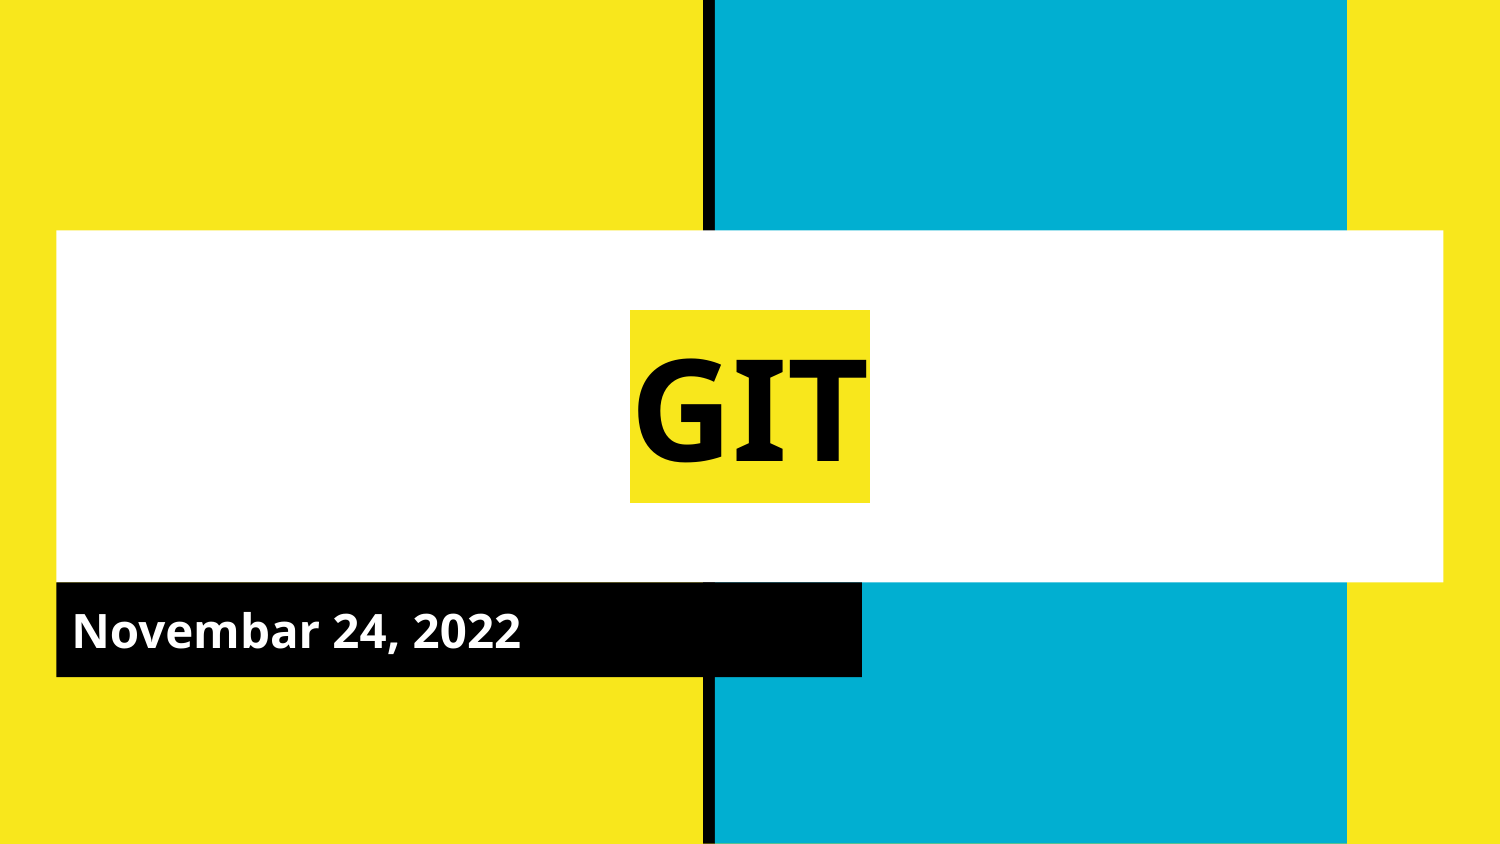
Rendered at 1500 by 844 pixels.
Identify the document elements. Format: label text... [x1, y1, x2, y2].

subtitle Novembar 24, 2022 [56, 582, 862, 678]
title GIT [56, 230, 1444, 583]
